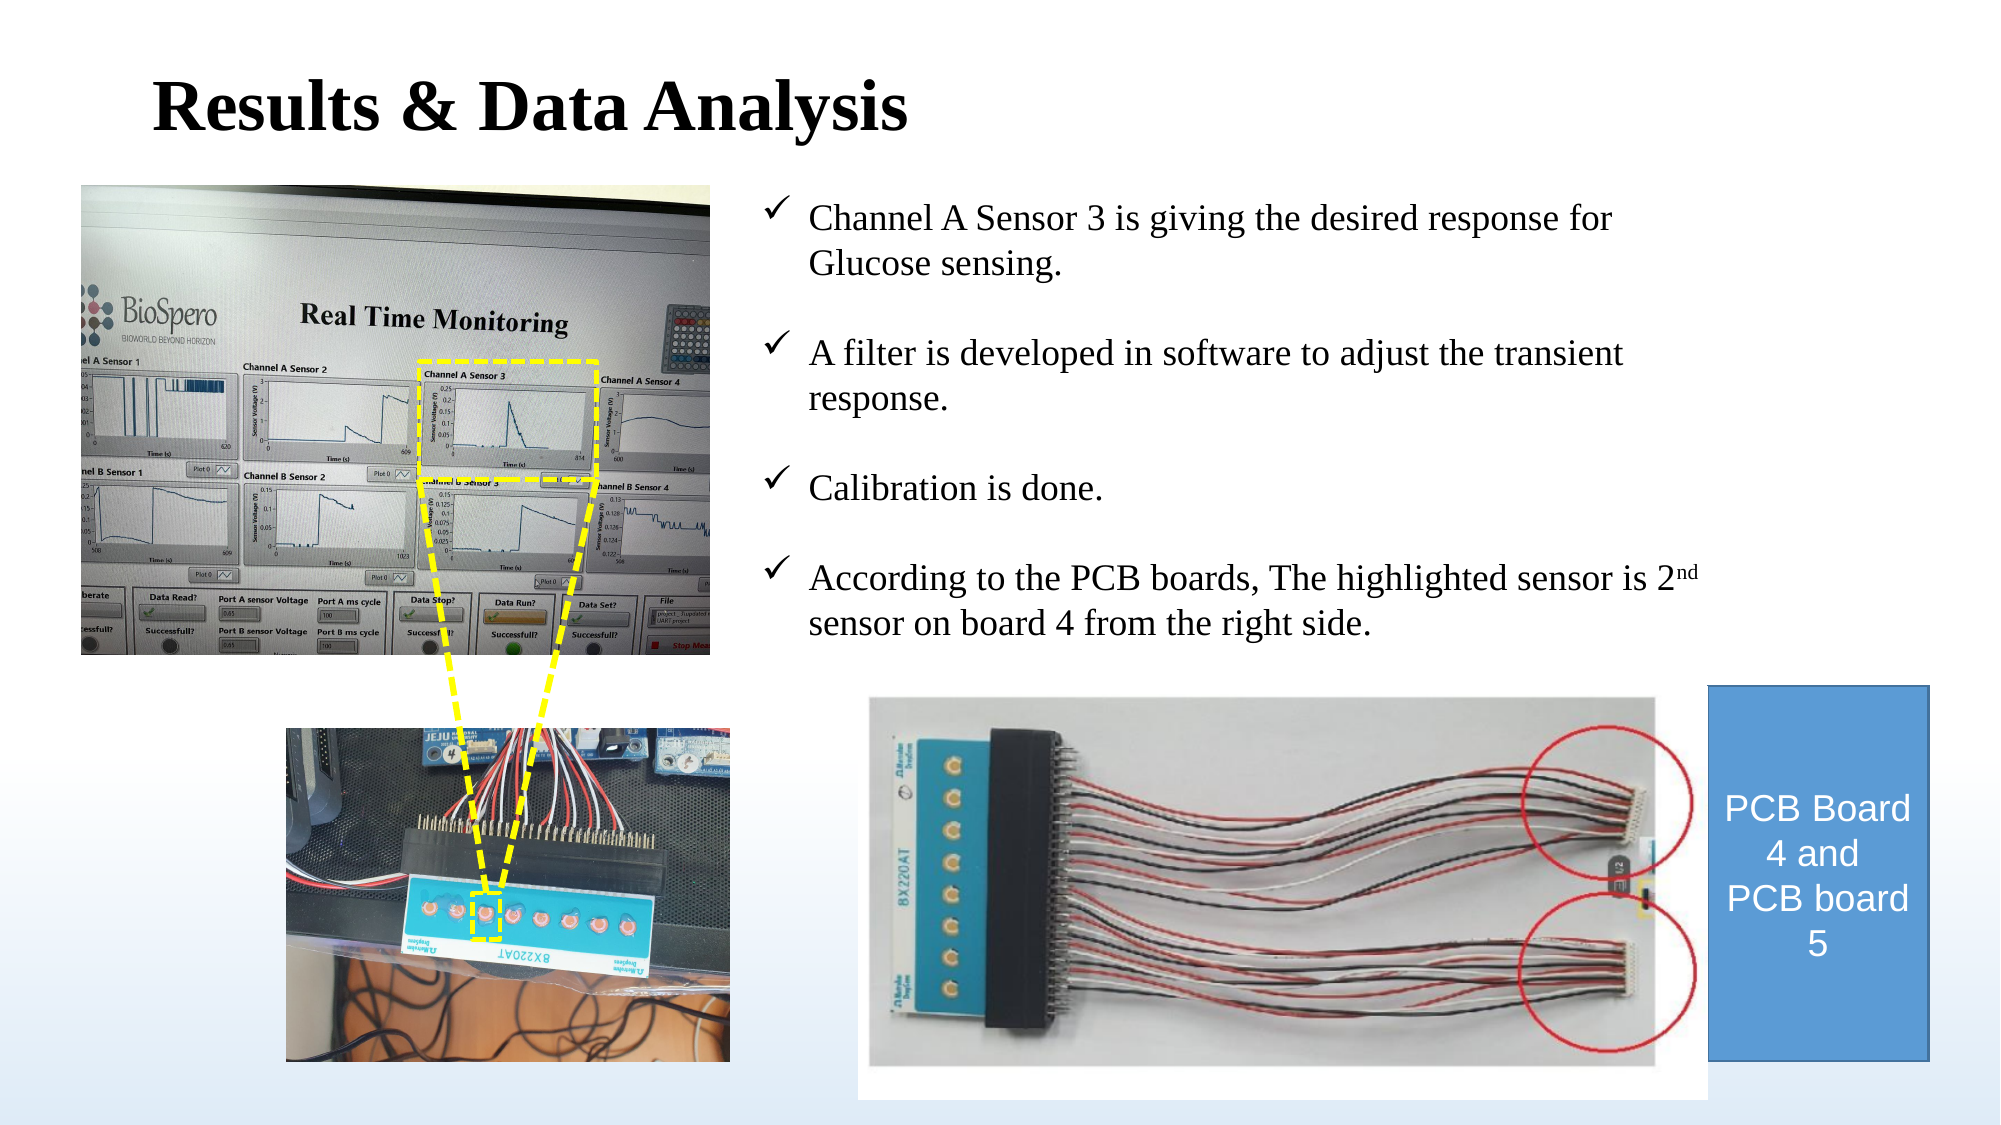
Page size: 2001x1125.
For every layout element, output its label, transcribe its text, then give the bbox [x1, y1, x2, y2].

text_box Channel A Sensor 3 is giving the desired response for Glucose sensing. A filter is developed in software to adjust the transient response. Calibration is done. According to the PCB boards, The highlighted sensor is 2nd sensor on board 4 from the right side. [746, 185, 1753, 651]
title Results & Data Analysis [137, 59, 1863, 155]
text_box PCB Board 4 and PCB board 5 [1707, 685, 1930, 1062]
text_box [419, 479, 473, 893]
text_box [499, 479, 597, 893]
picture [857, 686, 1708, 1100]
picture [286, 728, 730, 1062]
picture [81, 185, 710, 656]
